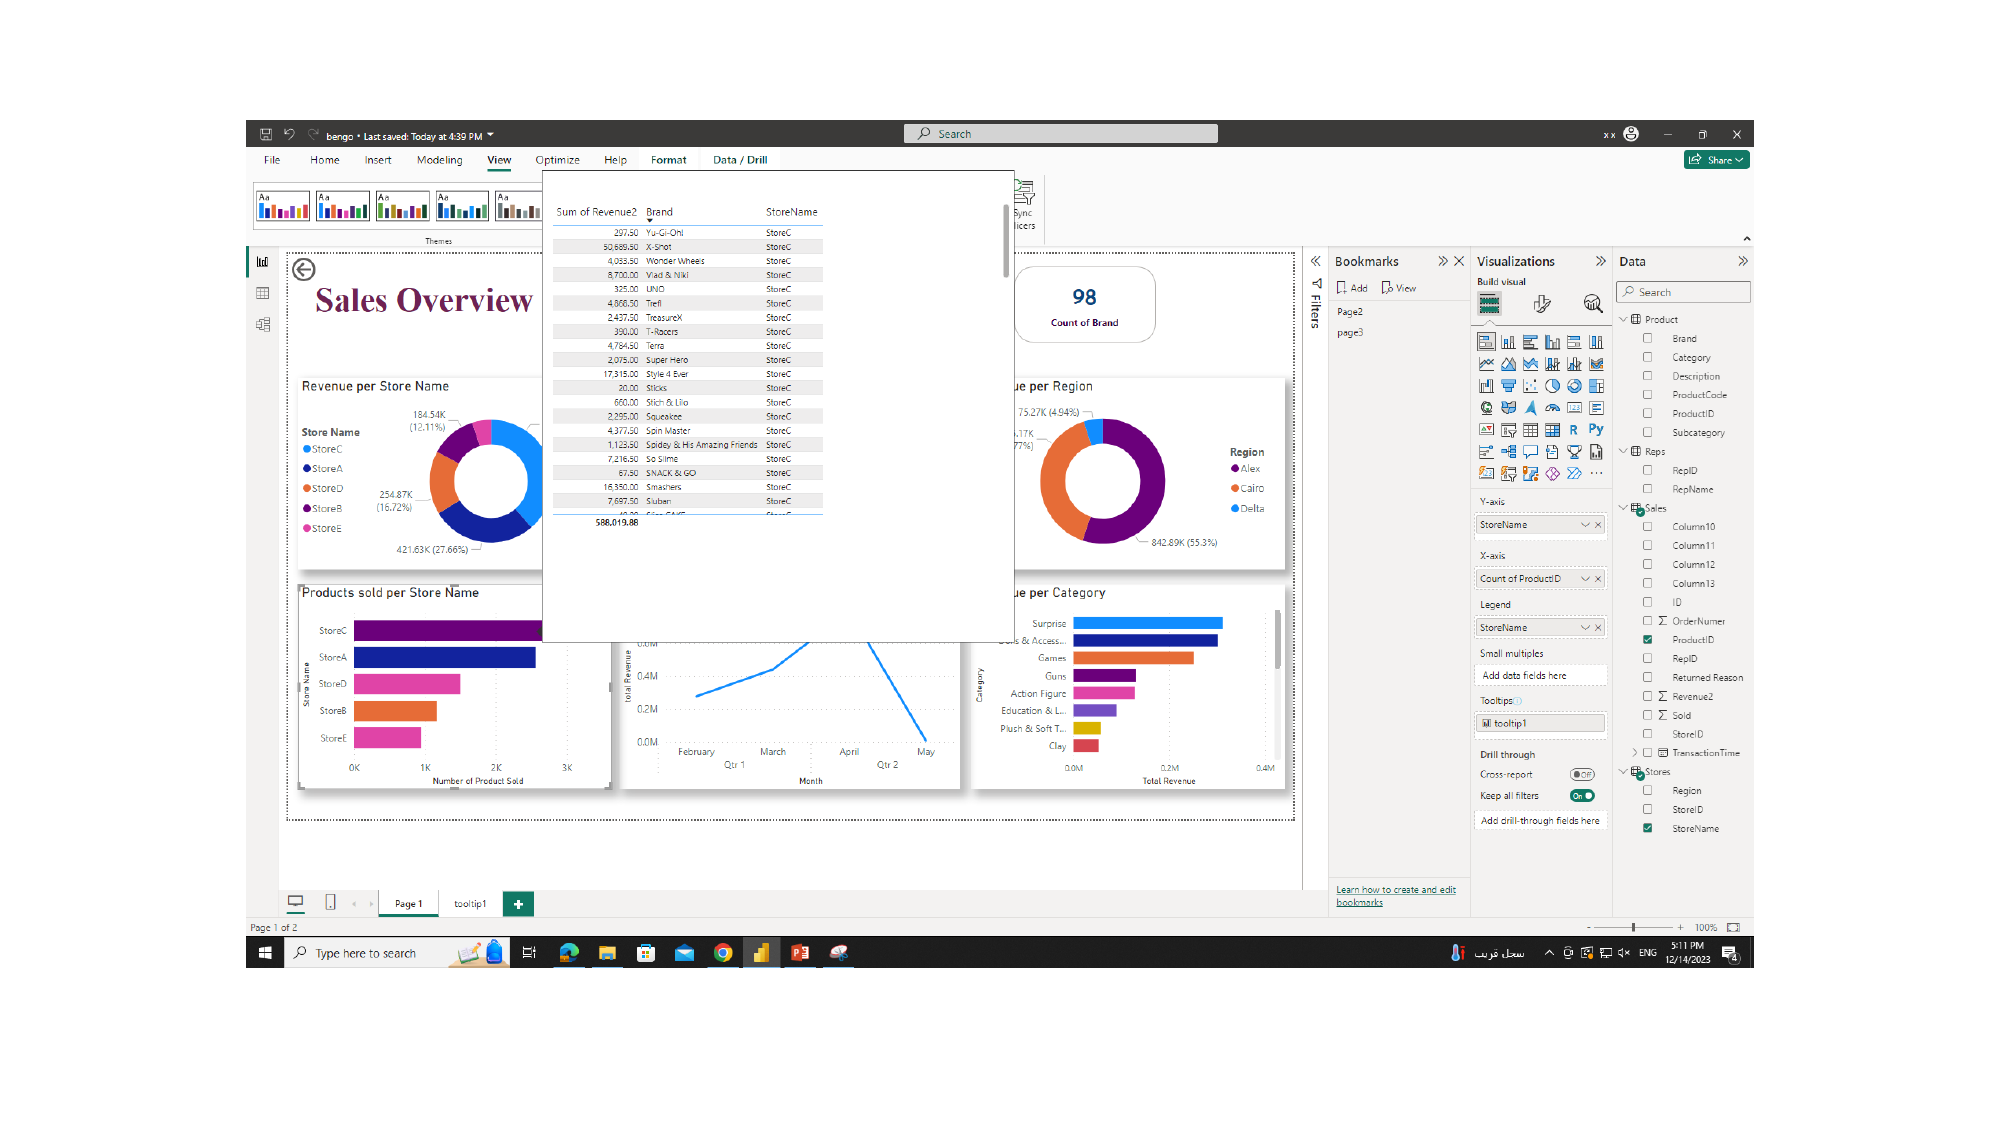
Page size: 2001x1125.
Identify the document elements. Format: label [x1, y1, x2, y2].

picture [246, 120, 1754, 969]
